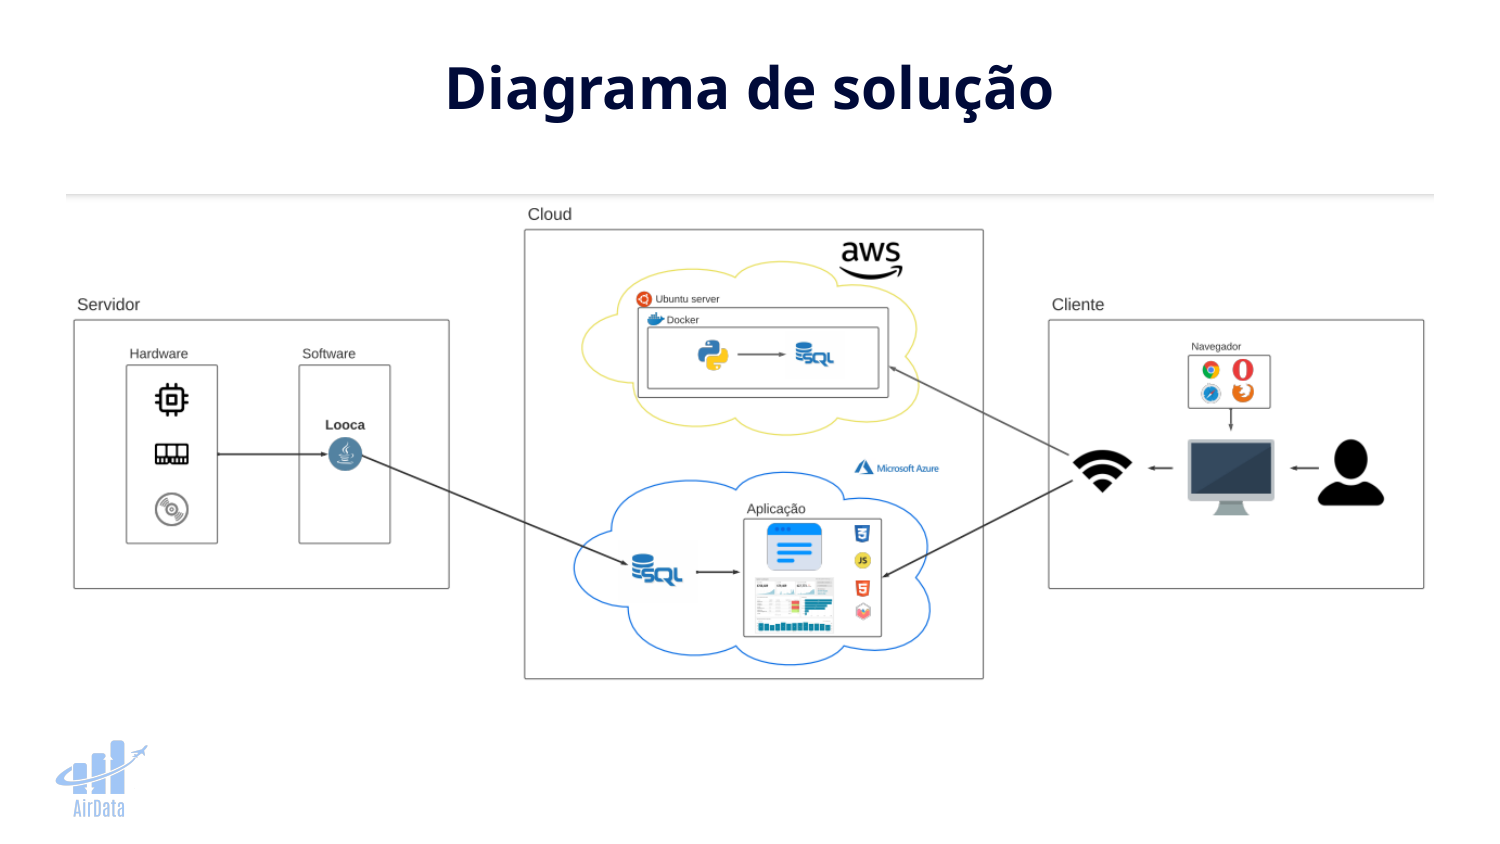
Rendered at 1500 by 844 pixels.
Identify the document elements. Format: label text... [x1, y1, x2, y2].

text_box Diagrama de solução [258, 0, 1242, 173]
picture [35, 714, 165, 844]
picture [65, 193, 1434, 688]
